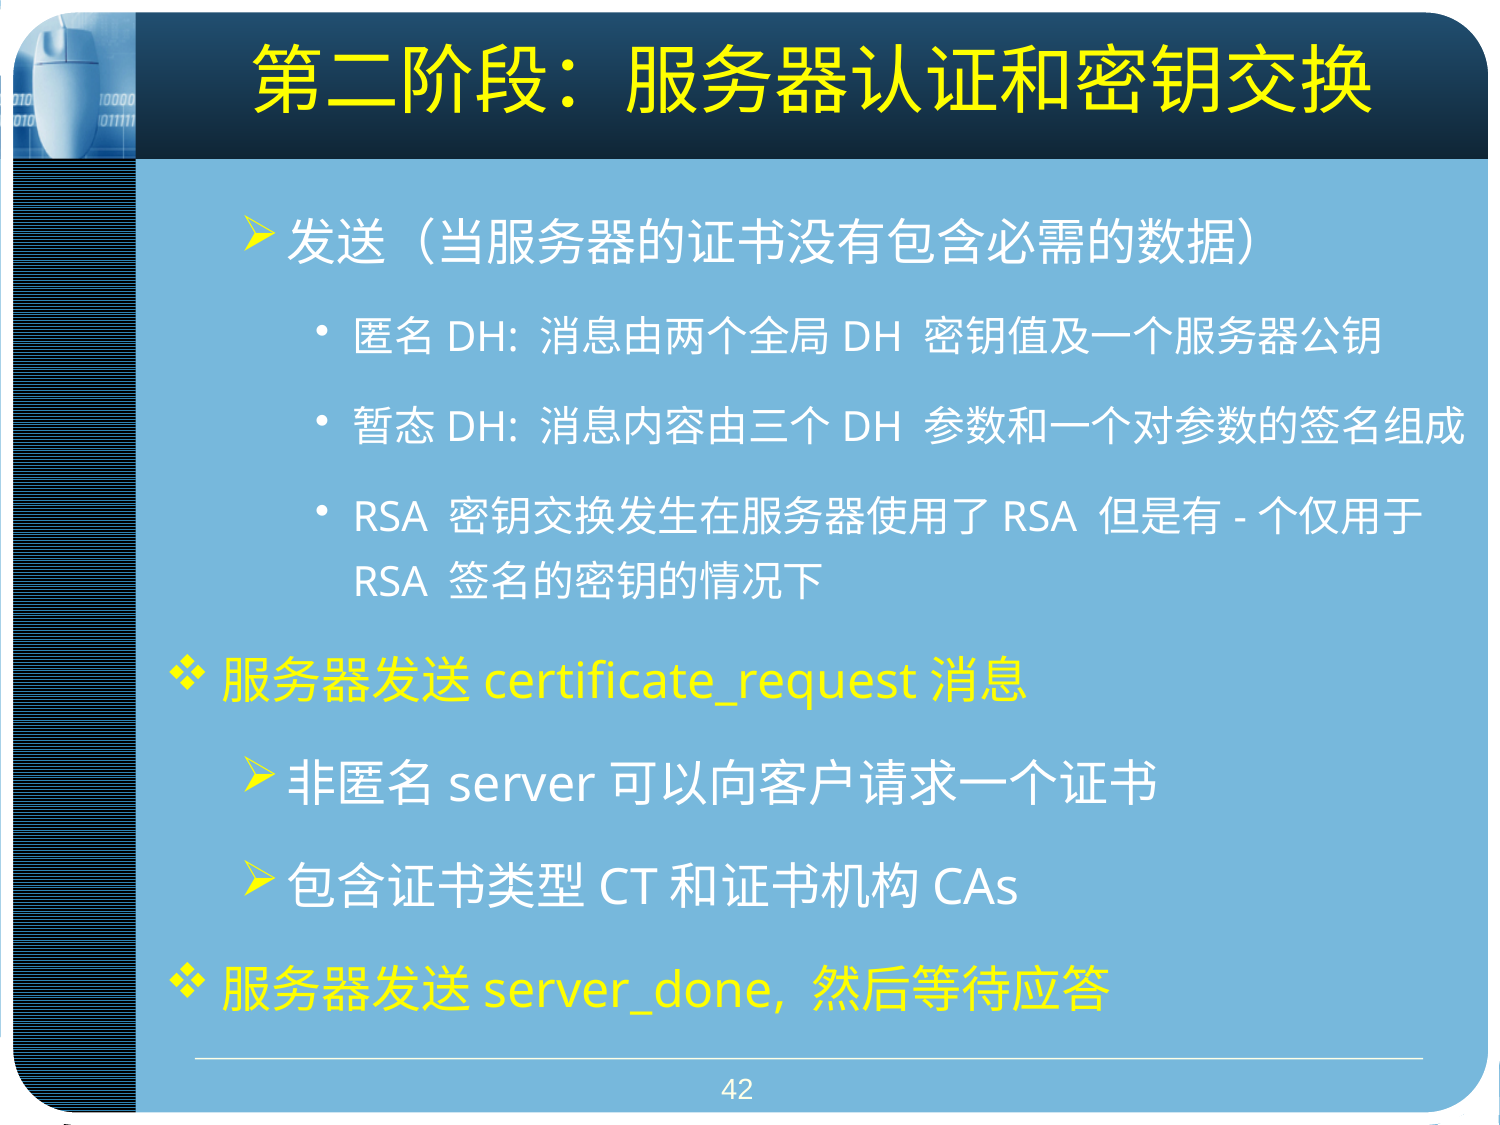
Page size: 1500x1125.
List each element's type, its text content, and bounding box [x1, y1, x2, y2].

title 第二阶段：服务器认证和密钥交换 [200, 19, 1425, 137]
slide_number 42 [562, 1062, 913, 1113]
picture [14, 13, 136, 158]
list 发送（当服务器的证书没有包含必需的数据） 匿名DH: 消息由两个全局DH 密钥值及一个服务器公钥 暂态DH: 消息内容由三个DH 参数和一个对参数的签名组成 RSA 密钥交换发生在服务器使用了RSA 但是有-个仅用于RSA 签名的密钥的情况下 服务器发送certificate_request消息 非匿名server可以向客户请求一个证书 包含证书类型CT和证书机构CAs 服务器发送server_done, 然后等待应答 [150, 184, 1500, 972]
